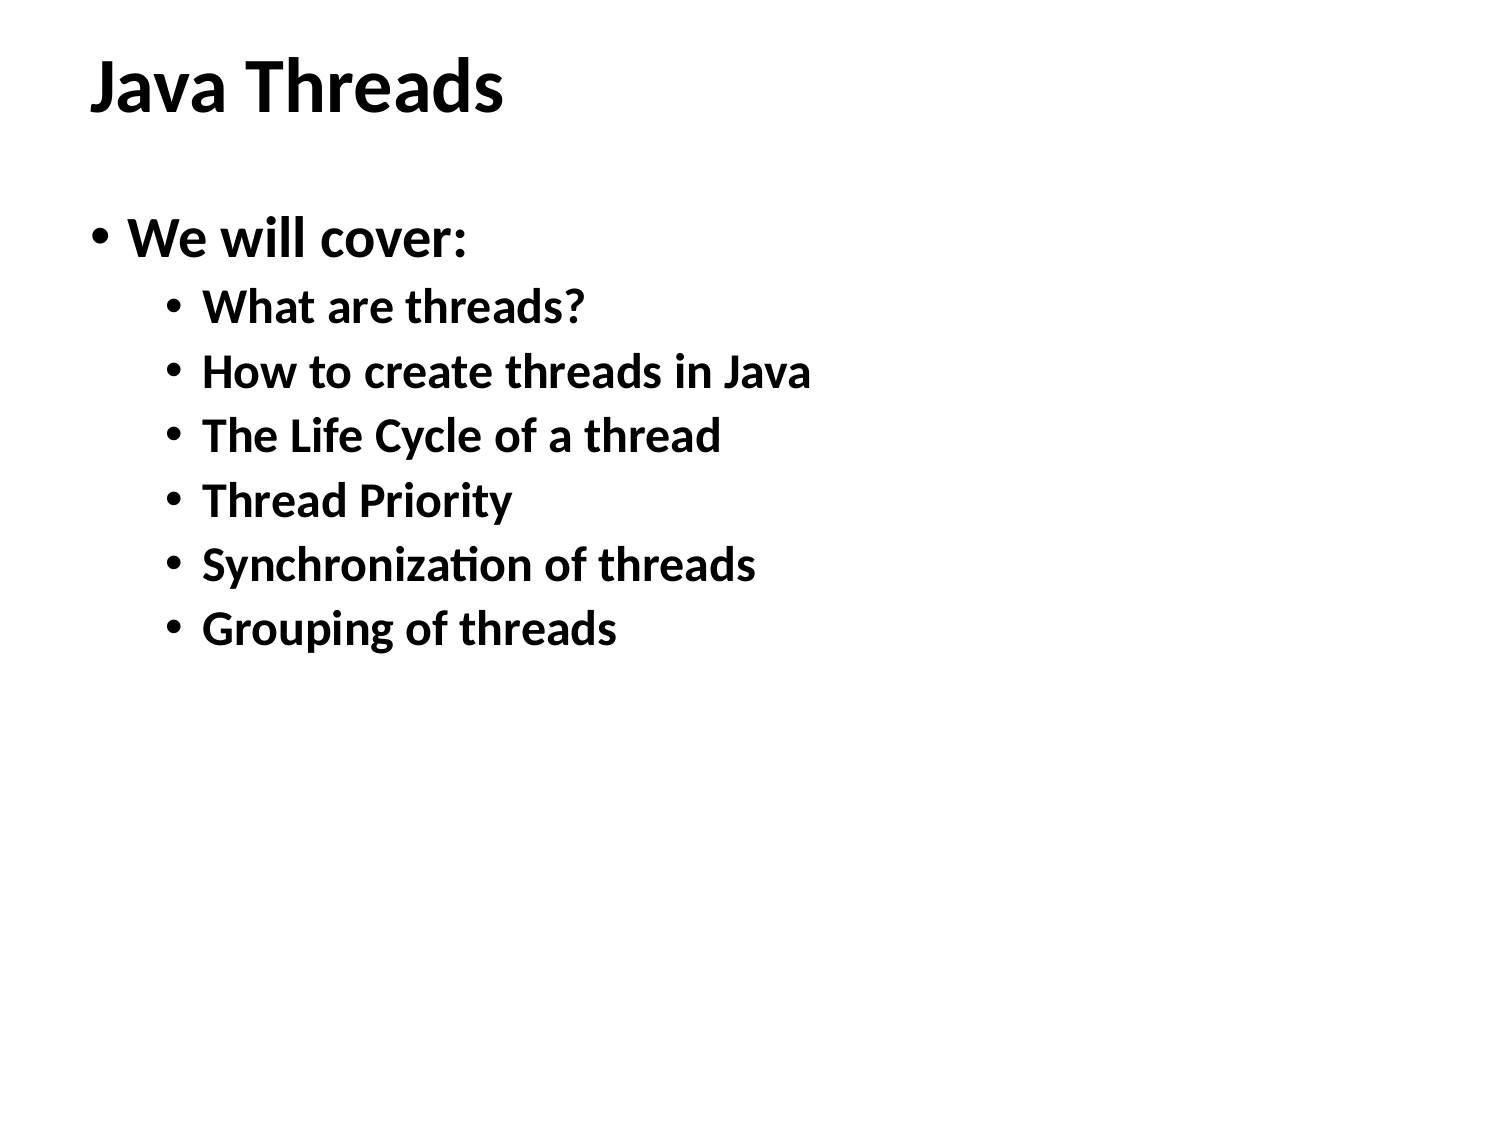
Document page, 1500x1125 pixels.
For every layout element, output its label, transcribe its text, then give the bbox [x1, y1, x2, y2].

title Java Threads [75, 37, 1425, 138]
list We will cover: What are threads? How to create threads in Java The Life Cycle of a thread Thread Priority Synchronization of threads Grouping of threads [75, 200, 1425, 1005]
